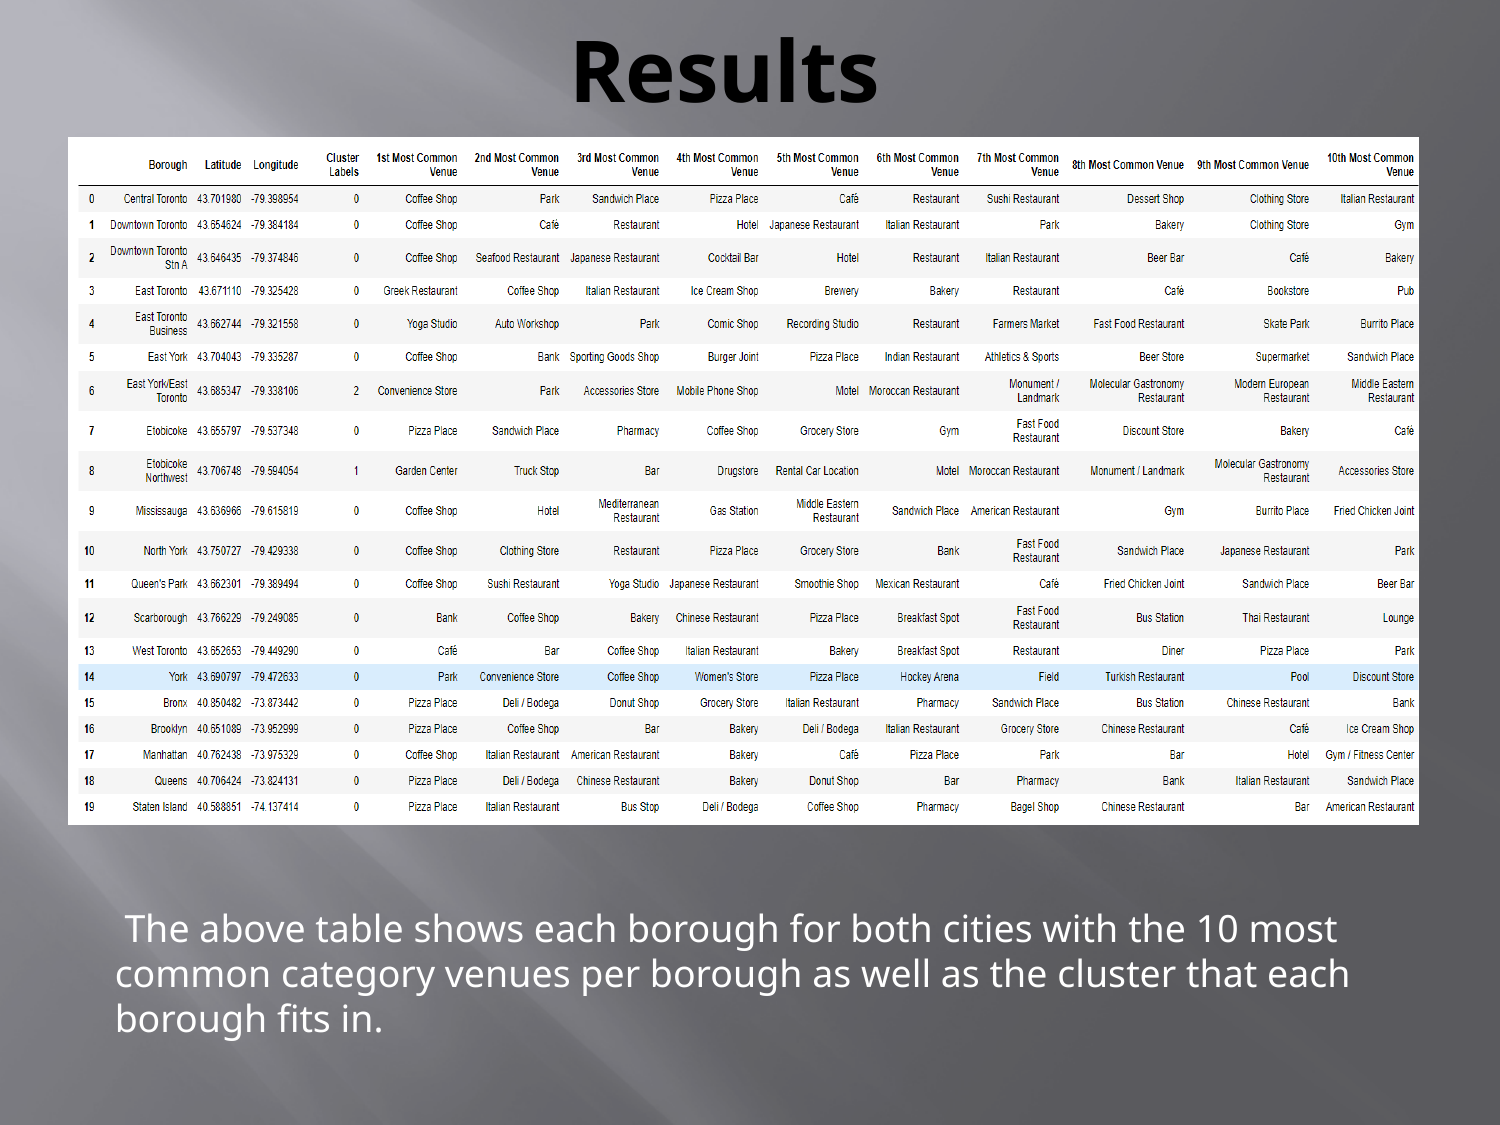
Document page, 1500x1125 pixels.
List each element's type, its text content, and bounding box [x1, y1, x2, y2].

text_box The above table shows each borough for both cities with the 10 most common category venues per borough as well as the cluster that each borough fits in. [99, 897, 1413, 1048]
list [68, 137, 1419, 826]
title Results [50, 0, 1400, 163]
